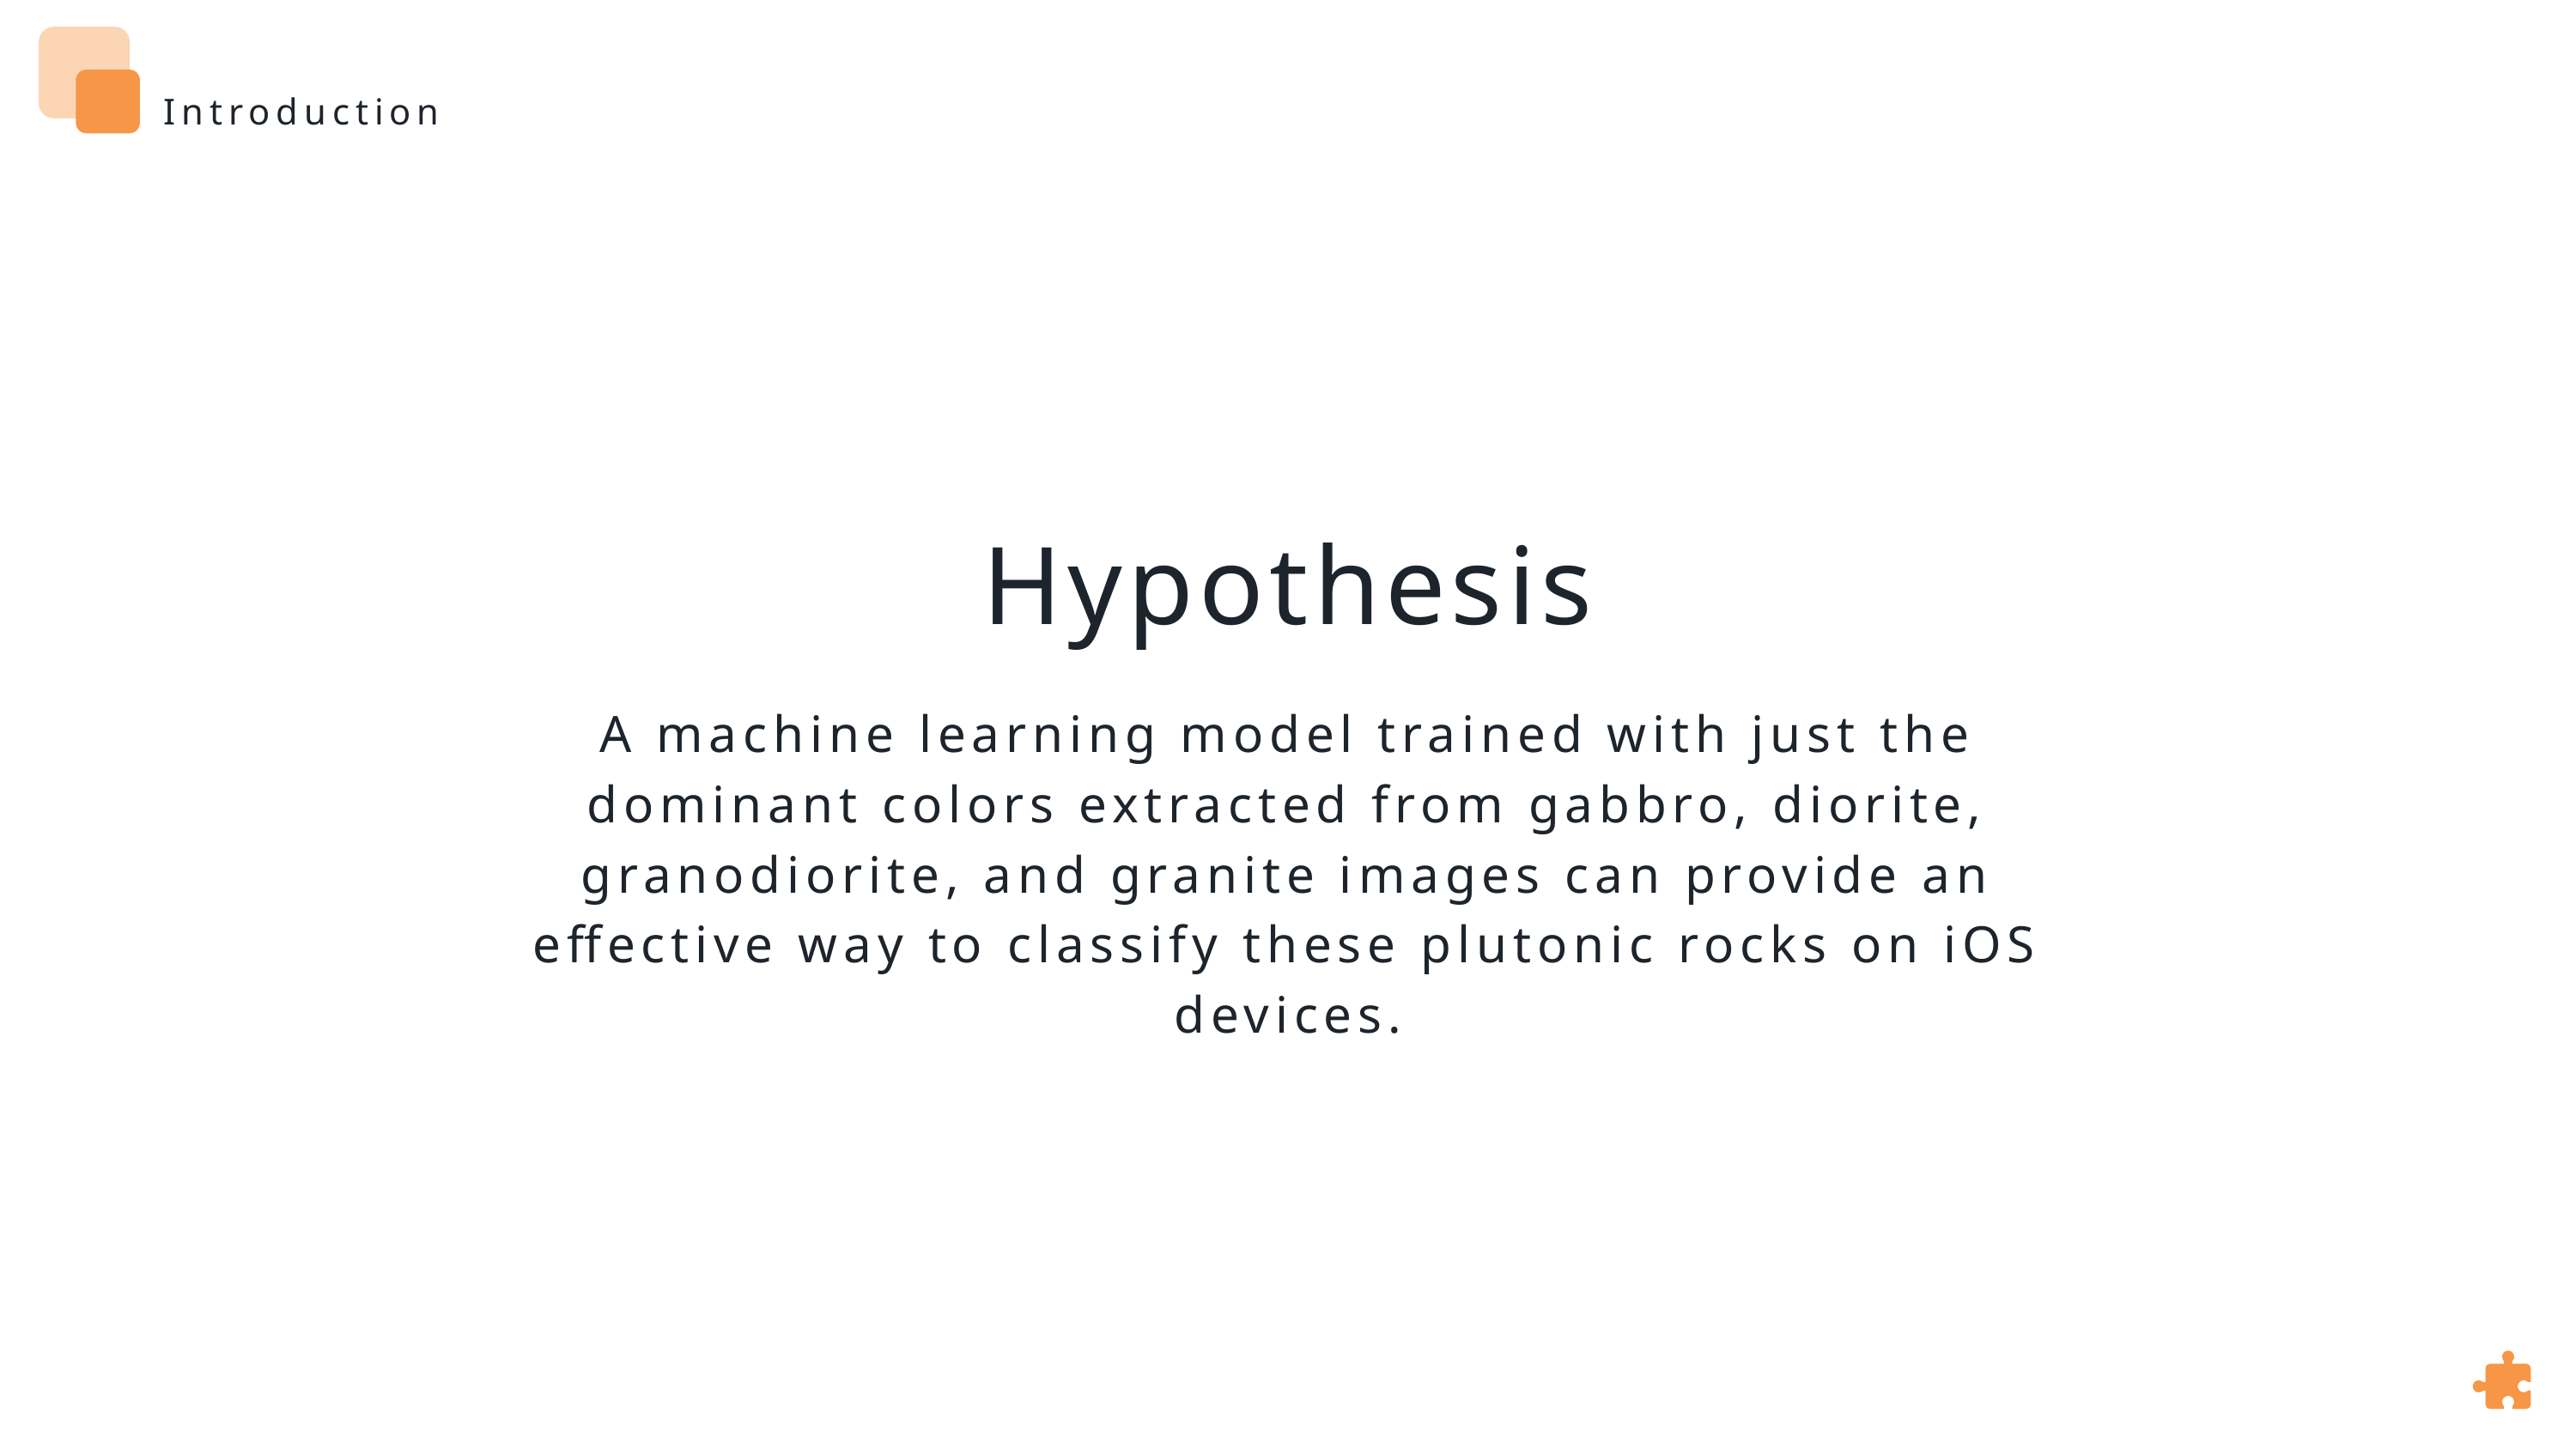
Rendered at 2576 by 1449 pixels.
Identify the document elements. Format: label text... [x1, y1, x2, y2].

text_box Introduction [150, 55, 526, 138]
text_box A machine learning model trained with just the dominant colors extracted from gabbro, diorite, granodiorite, and granite images can provide an effective way to classify these plutonic rocks on iOS devices. [440, 686, 2136, 1050]
text_box [2472, 1350, 2531, 1410]
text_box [38, 26, 141, 134]
text_box Hypothesis [647, 542, 1929, 646]
